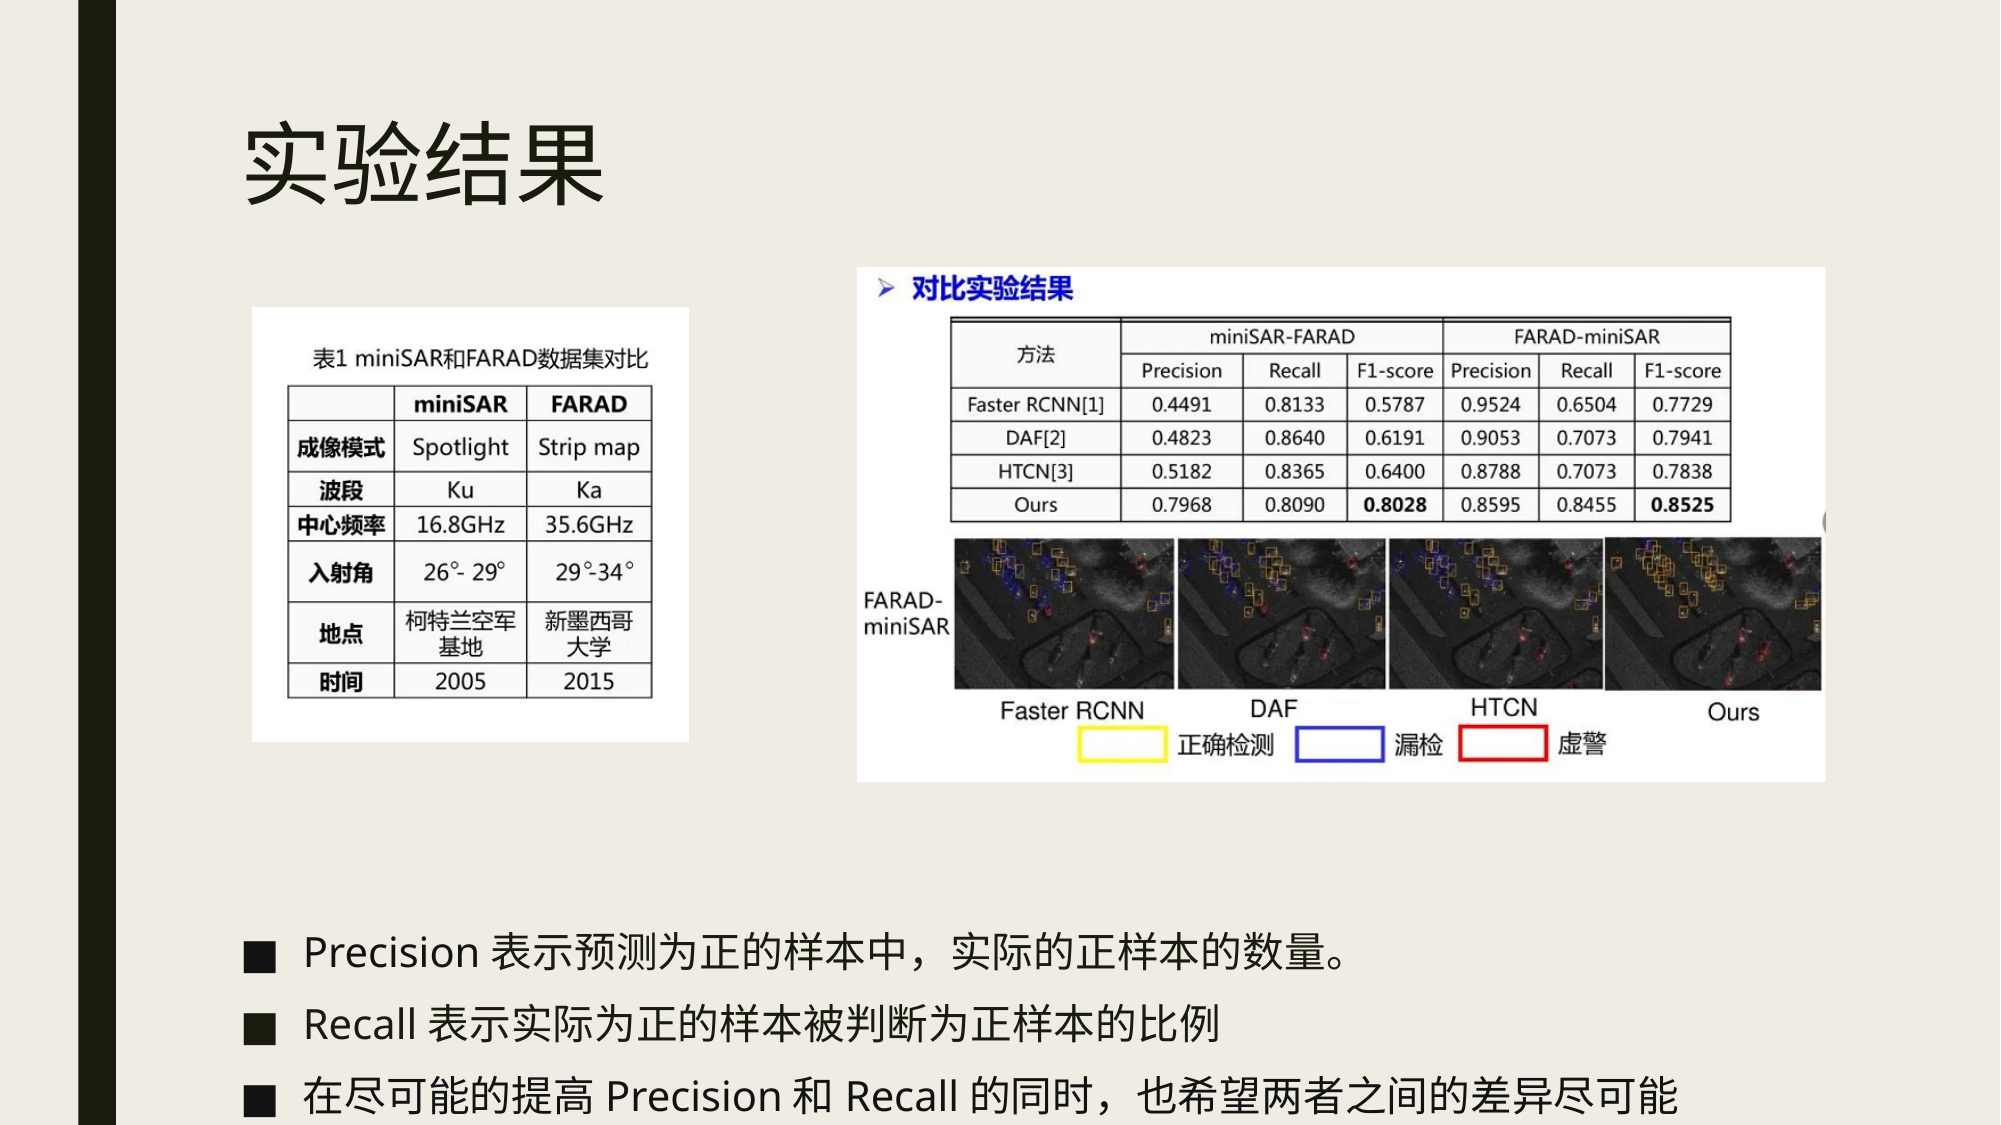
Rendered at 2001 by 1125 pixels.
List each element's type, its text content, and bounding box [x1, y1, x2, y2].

title 实验结果 [225, 112, 1800, 357]
list Precision表示预测为正的样本中，实际的正样本的数量。 Recall表示实际为正的样本被判断为正样本的比例 在尽可能的提高Precision和Recall的同时，也希望两者之间的差异尽可能 [225, 922, 1800, 1125]
picture [252, 307, 689, 742]
picture [857, 267, 1826, 782]
